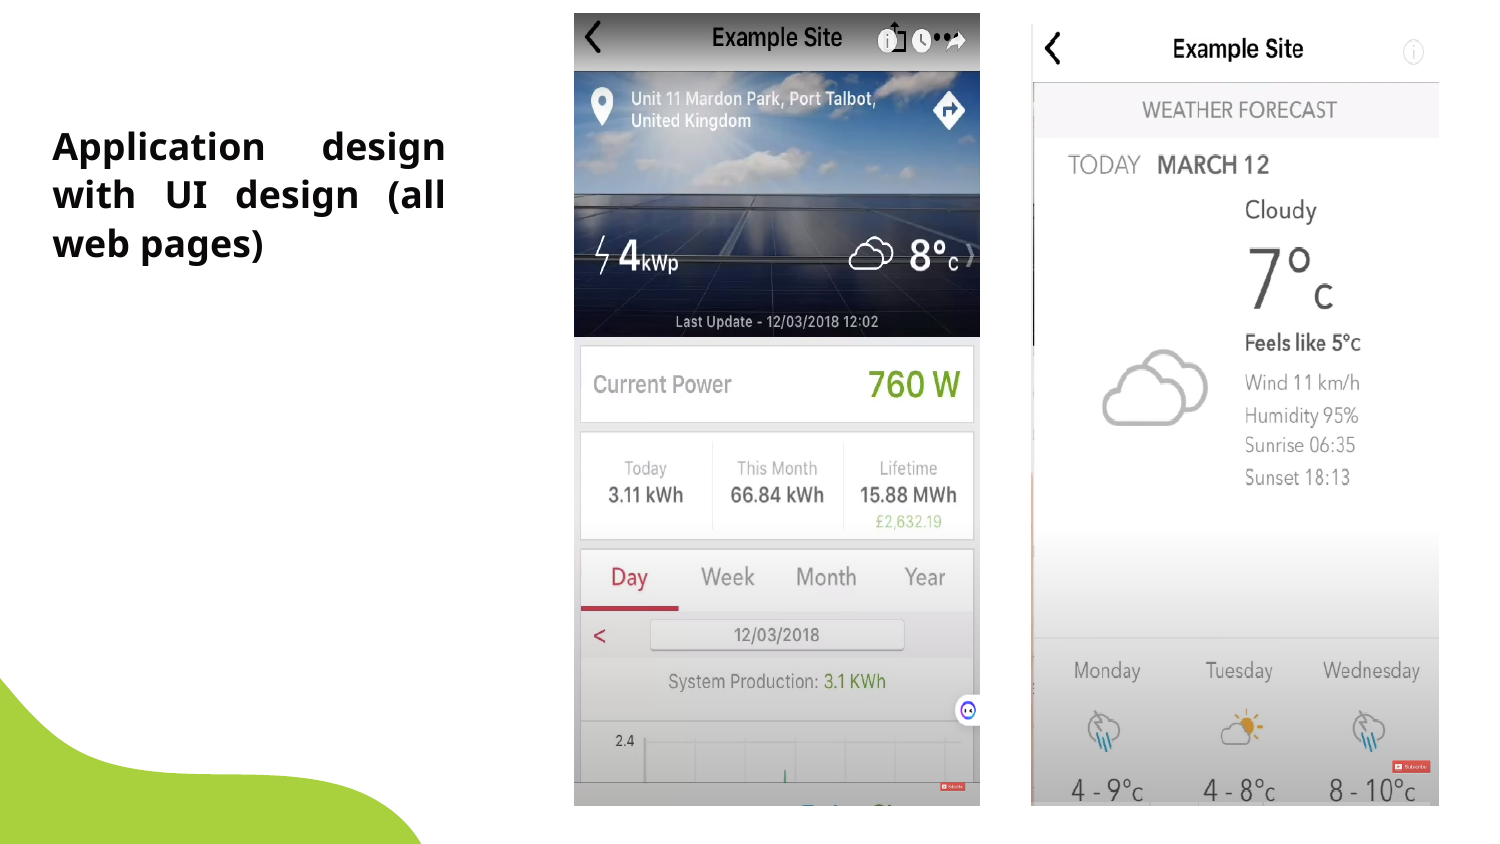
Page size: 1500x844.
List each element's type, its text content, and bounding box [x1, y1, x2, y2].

picture [1030, 13, 1439, 807]
picture [574, 13, 980, 807]
title Application design with UI design (all web pages) [37, 147, 462, 237]
